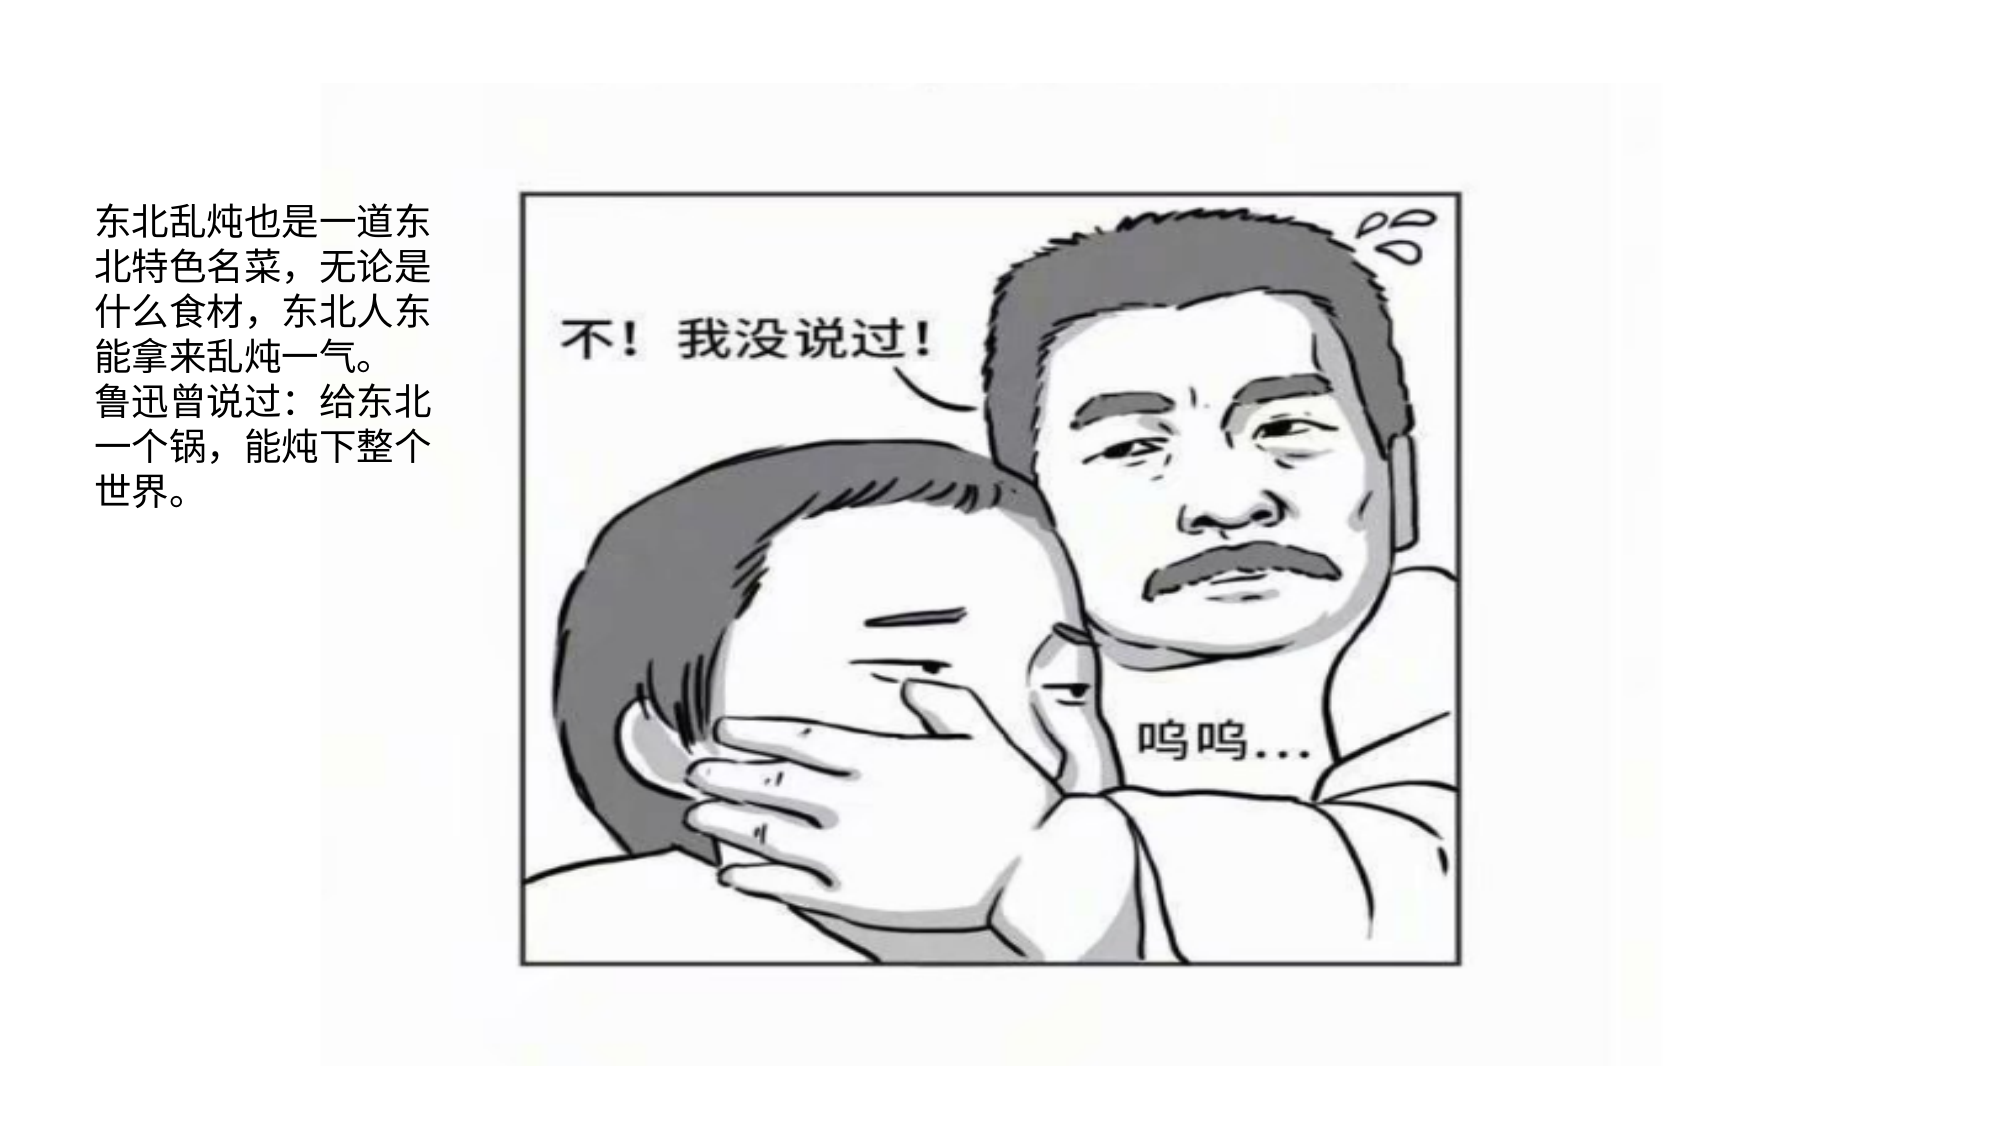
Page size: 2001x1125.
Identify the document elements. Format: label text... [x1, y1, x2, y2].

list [189, 83, 1763, 1066]
text_box 东北乱炖也是一道东北特色名菜，无论是什么食材，东北人东能拿来乱炖一气。 鲁迅曾说过：给东北一个锅，能炖下整个世界。 [79, 190, 189, 521]
